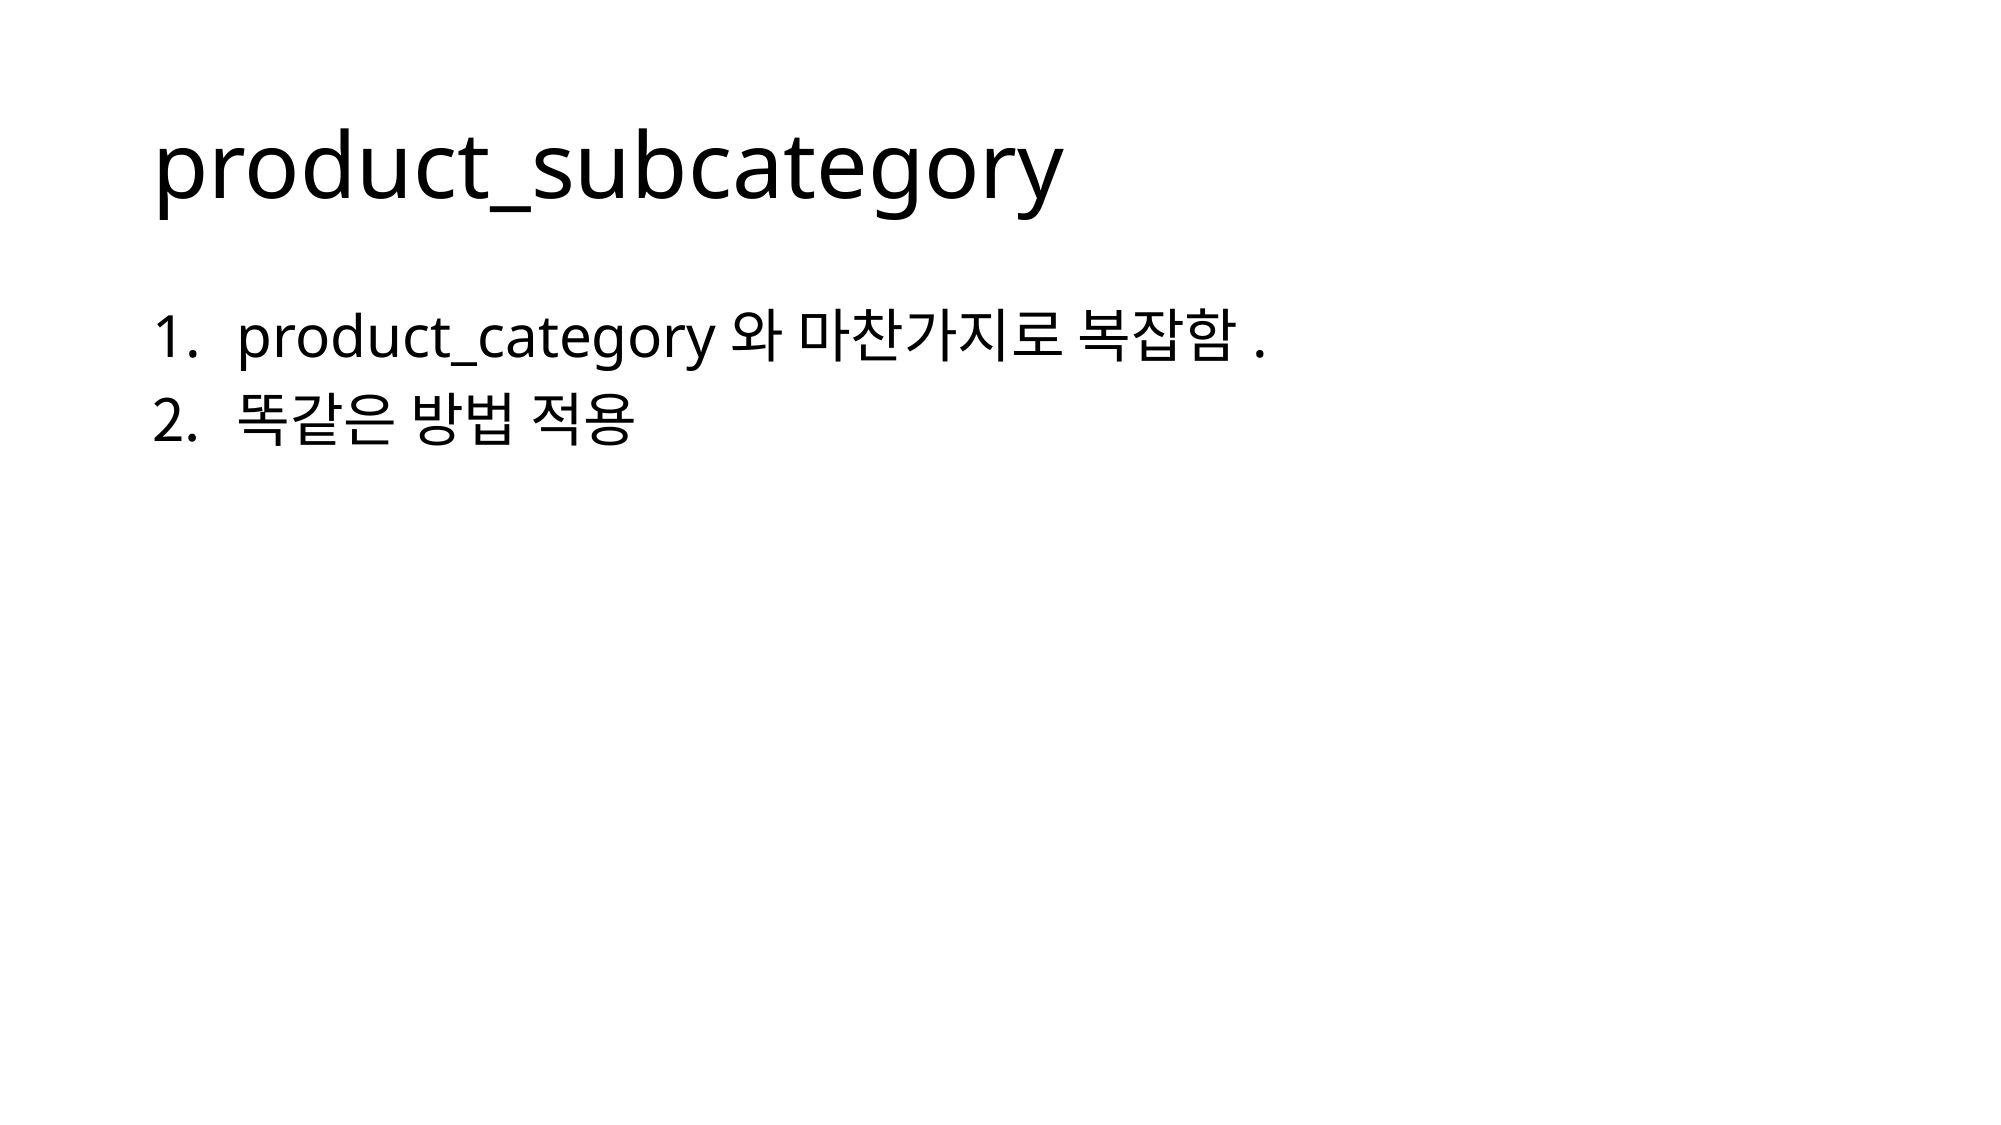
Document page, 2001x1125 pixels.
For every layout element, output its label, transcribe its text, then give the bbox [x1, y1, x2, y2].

list product_category와 마찬가지로 복잡함. 똑같은 방법 적용 [137, 299, 1863, 1014]
title product_subcategory [137, 59, 1863, 278]
